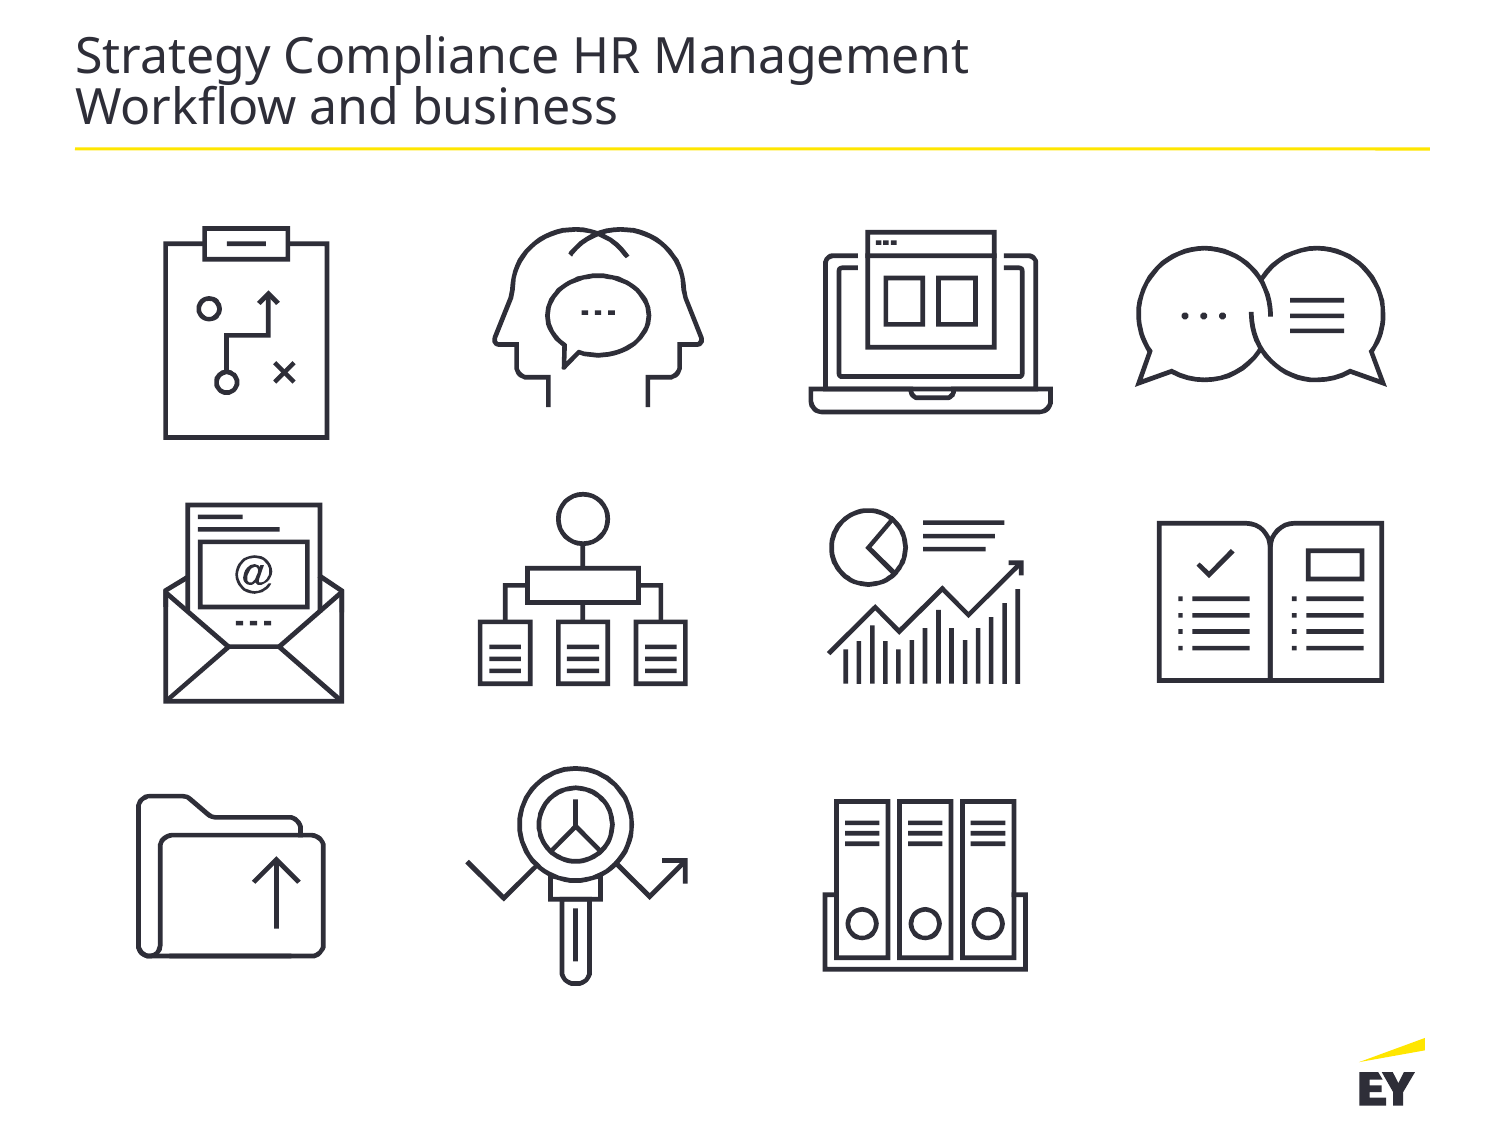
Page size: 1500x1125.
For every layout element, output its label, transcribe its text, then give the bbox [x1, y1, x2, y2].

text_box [808, 229, 1053, 415]
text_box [163, 225, 330, 440]
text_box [477, 491, 688, 687]
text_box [1134, 245, 1388, 388]
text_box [826, 508, 1024, 685]
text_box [163, 502, 345, 704]
title Strategy Compliance HR Management Workflow and business [75, 33, 1425, 131]
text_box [492, 226, 705, 408]
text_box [1156, 520, 1385, 684]
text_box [135, 793, 326, 959]
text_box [822, 798, 1029, 972]
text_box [465, 765, 688, 987]
